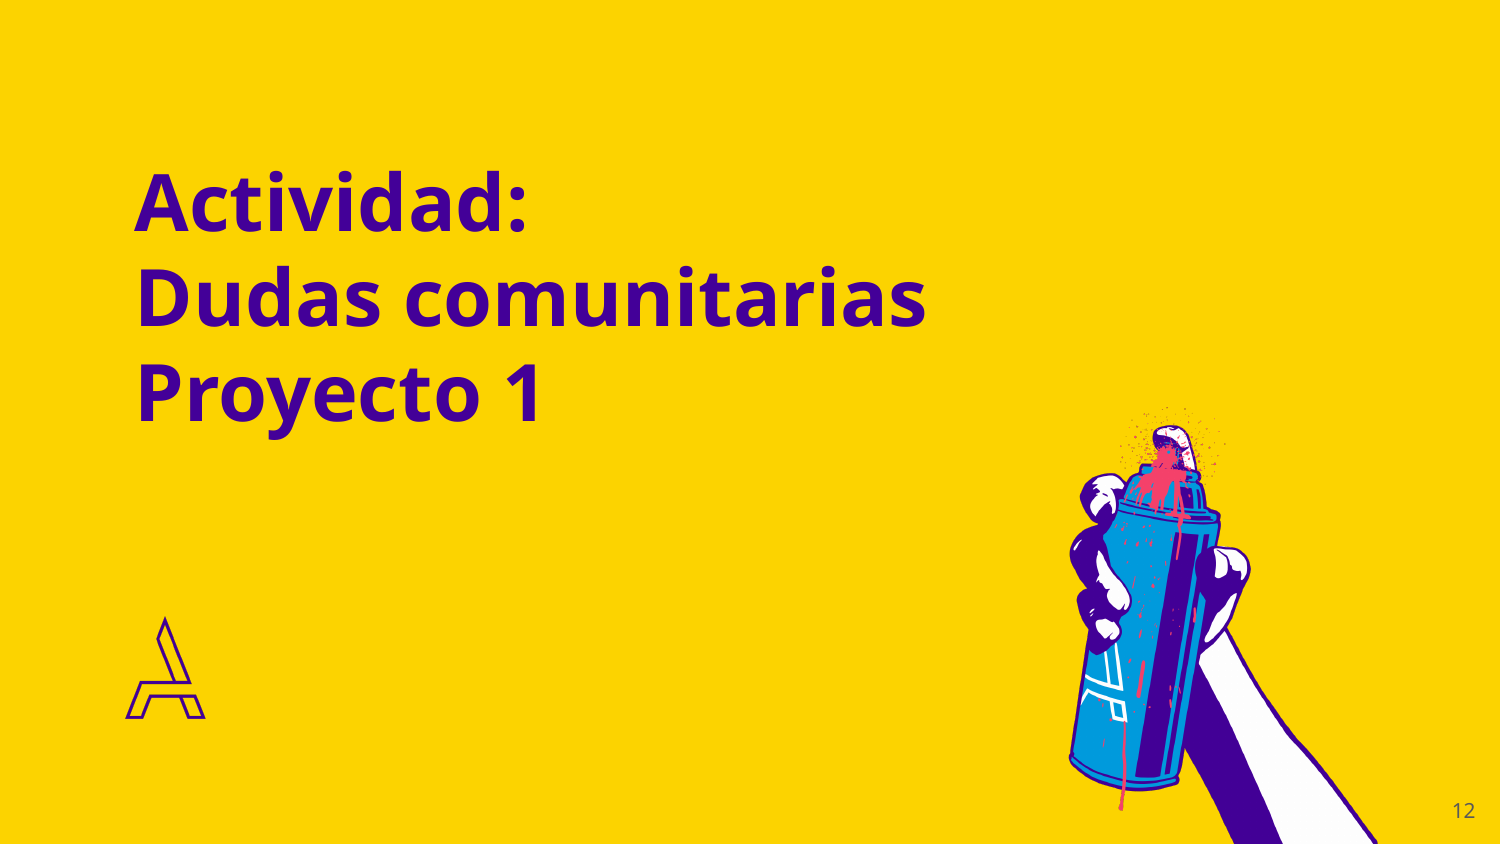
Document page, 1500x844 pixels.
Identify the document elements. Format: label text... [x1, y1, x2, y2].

slide_number ‹#› [1400, 779, 1491, 844]
title Actividad: Dudas comunitarias Proyecto 1 [119, 137, 977, 496]
picture [1068, 406, 1382, 844]
picture [124, 616, 206, 719]
